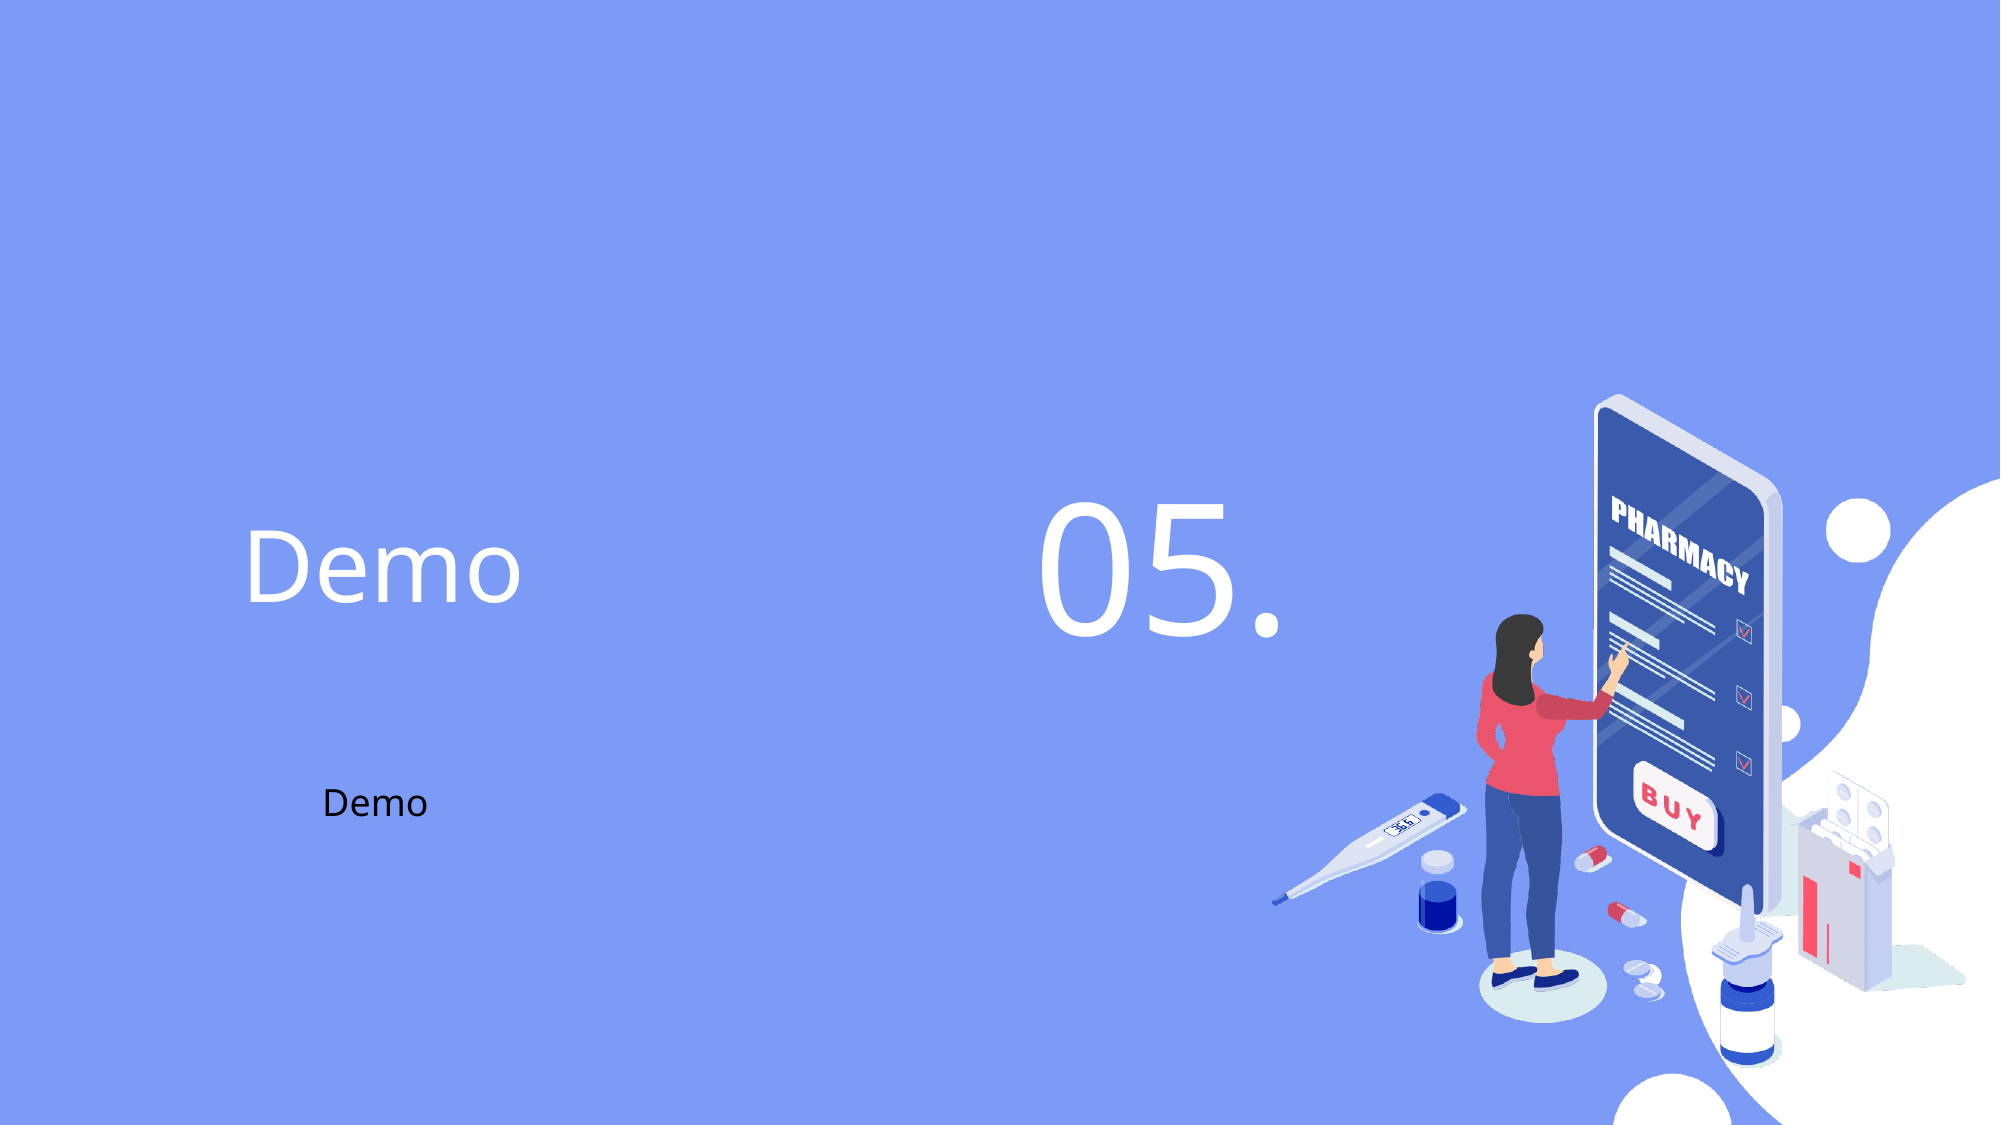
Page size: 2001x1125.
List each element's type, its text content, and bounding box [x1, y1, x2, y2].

text_box Demo [307, 771, 854, 832]
text_box 05. [1018, 445, 1592, 680]
text_box Demo [226, 495, 957, 630]
picture [1230, 394, 2000, 1125]
